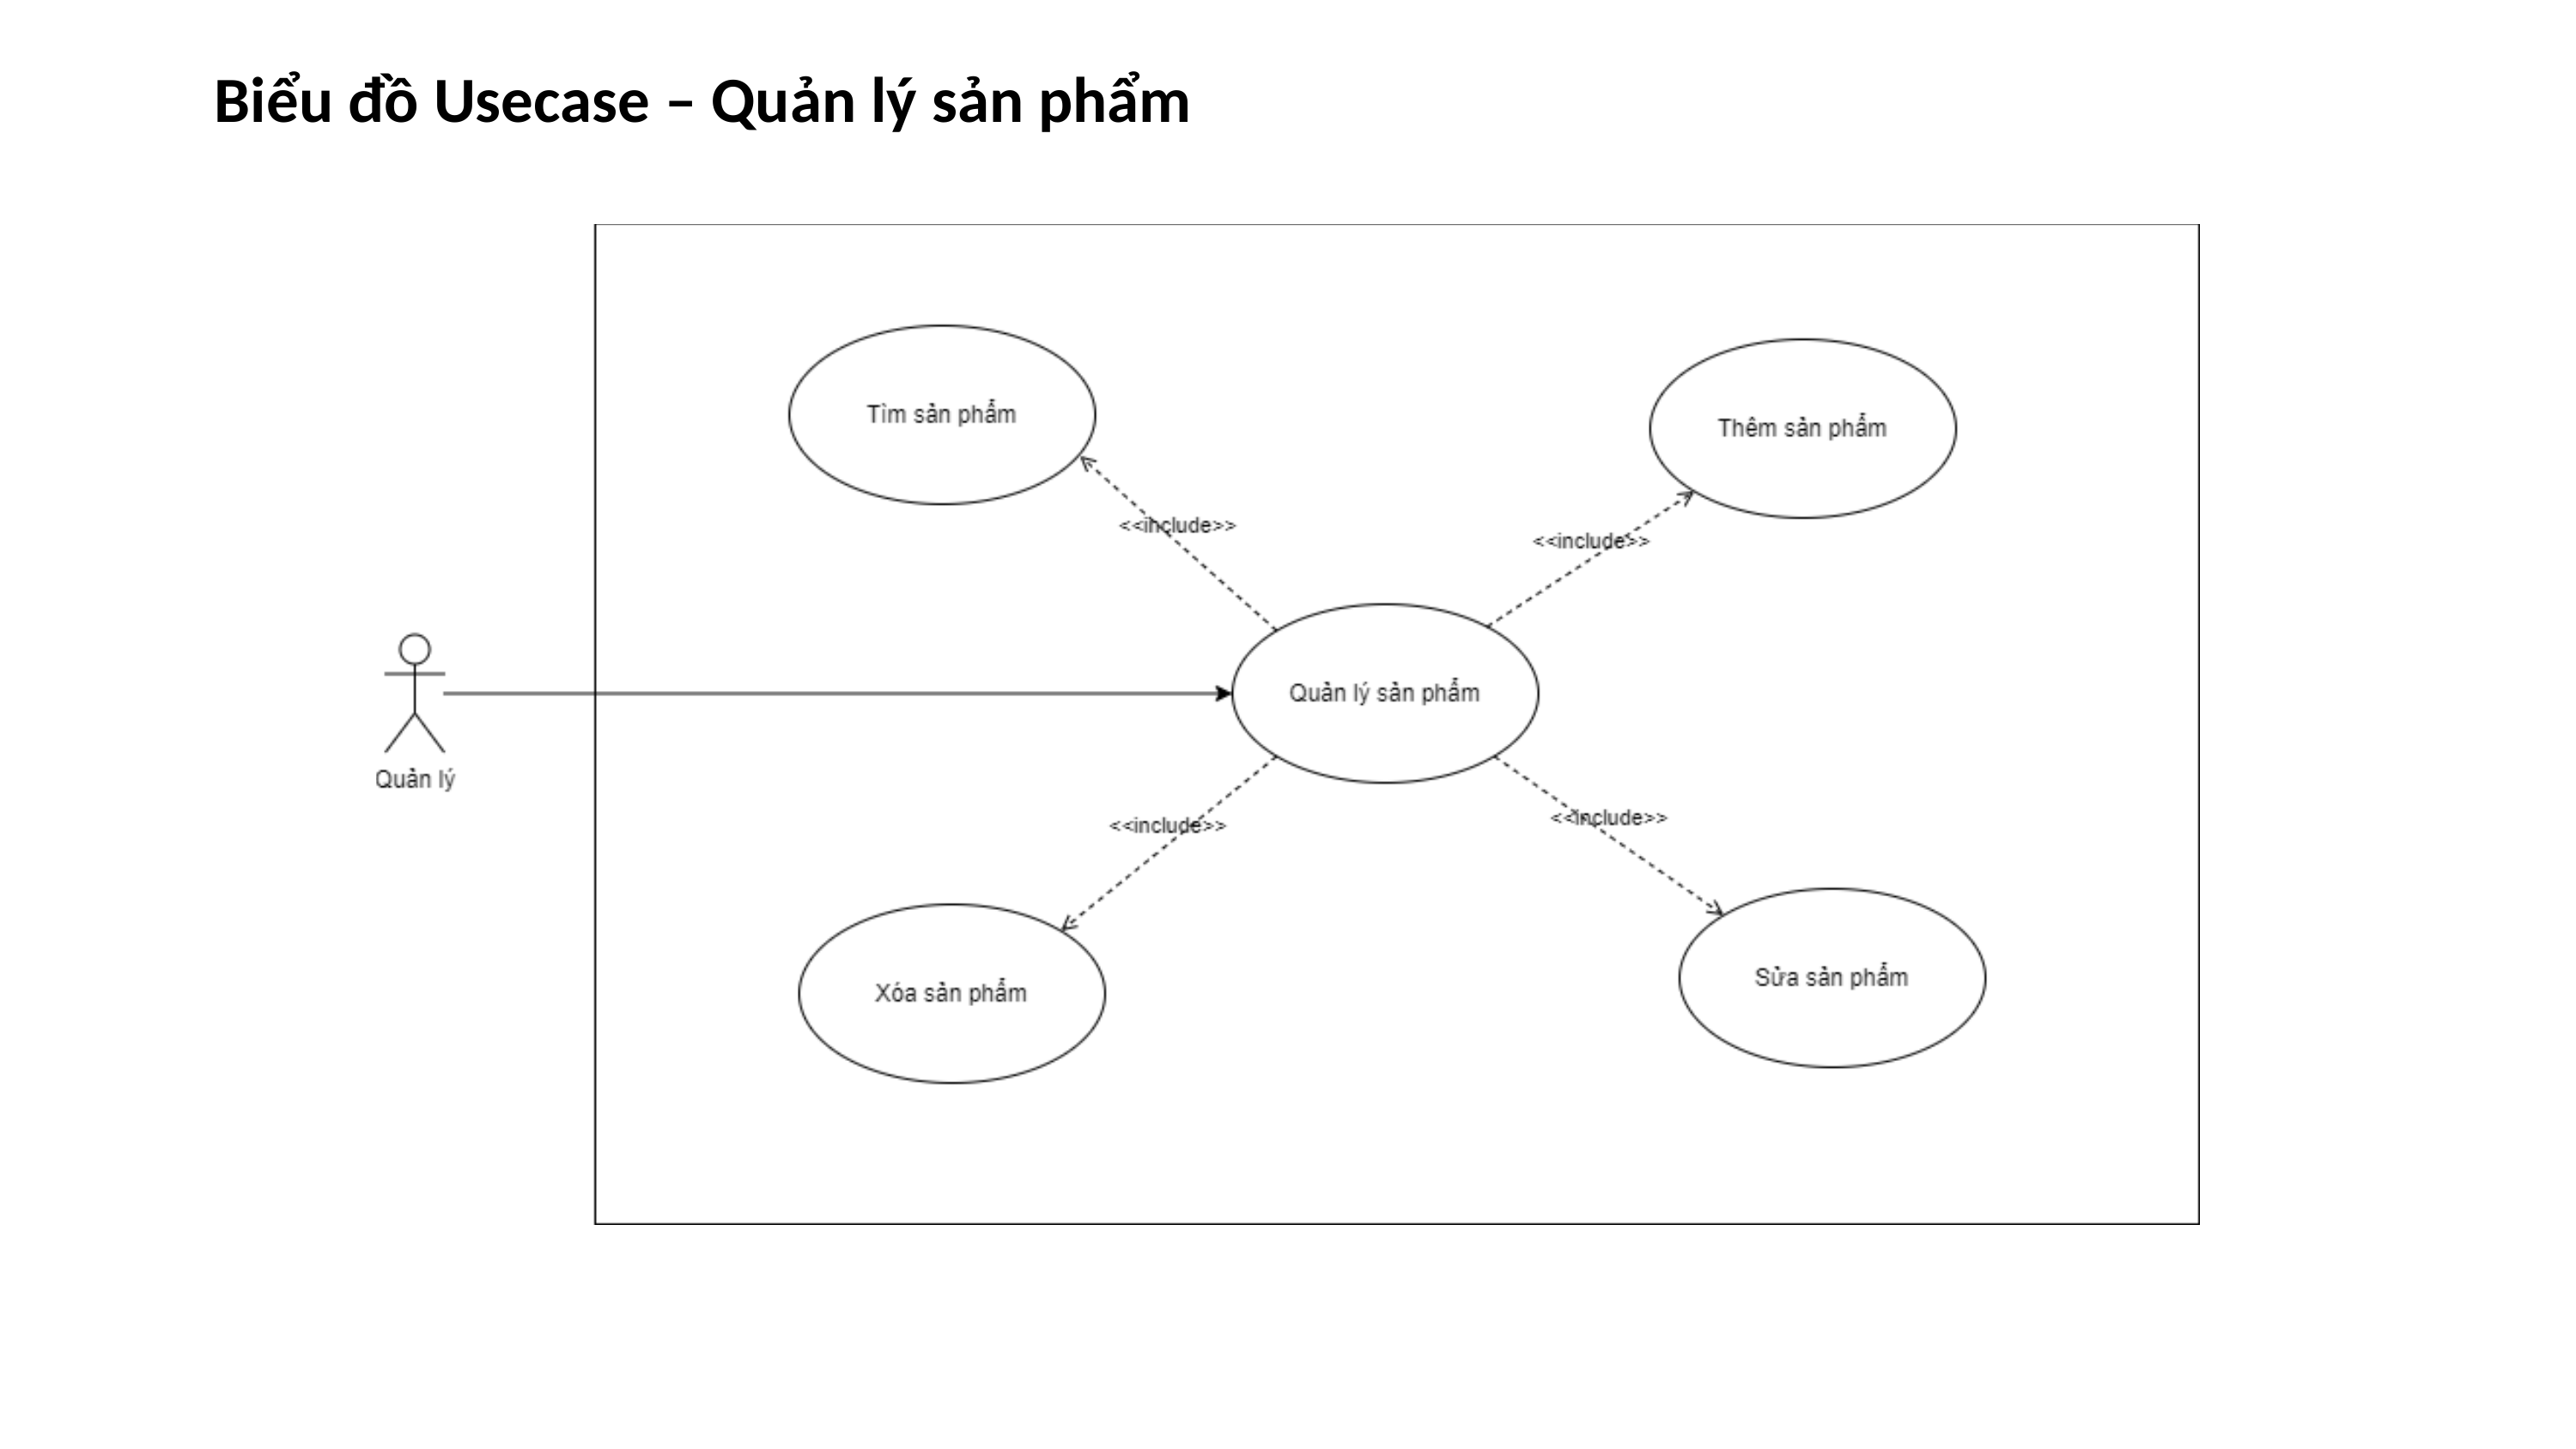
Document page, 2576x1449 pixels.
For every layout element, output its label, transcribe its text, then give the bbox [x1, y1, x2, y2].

text_box Biểu đồ Usecase – Quản lý sản phẩm [0, 58, 1653, 136]
picture [374, 223, 2201, 1226]
